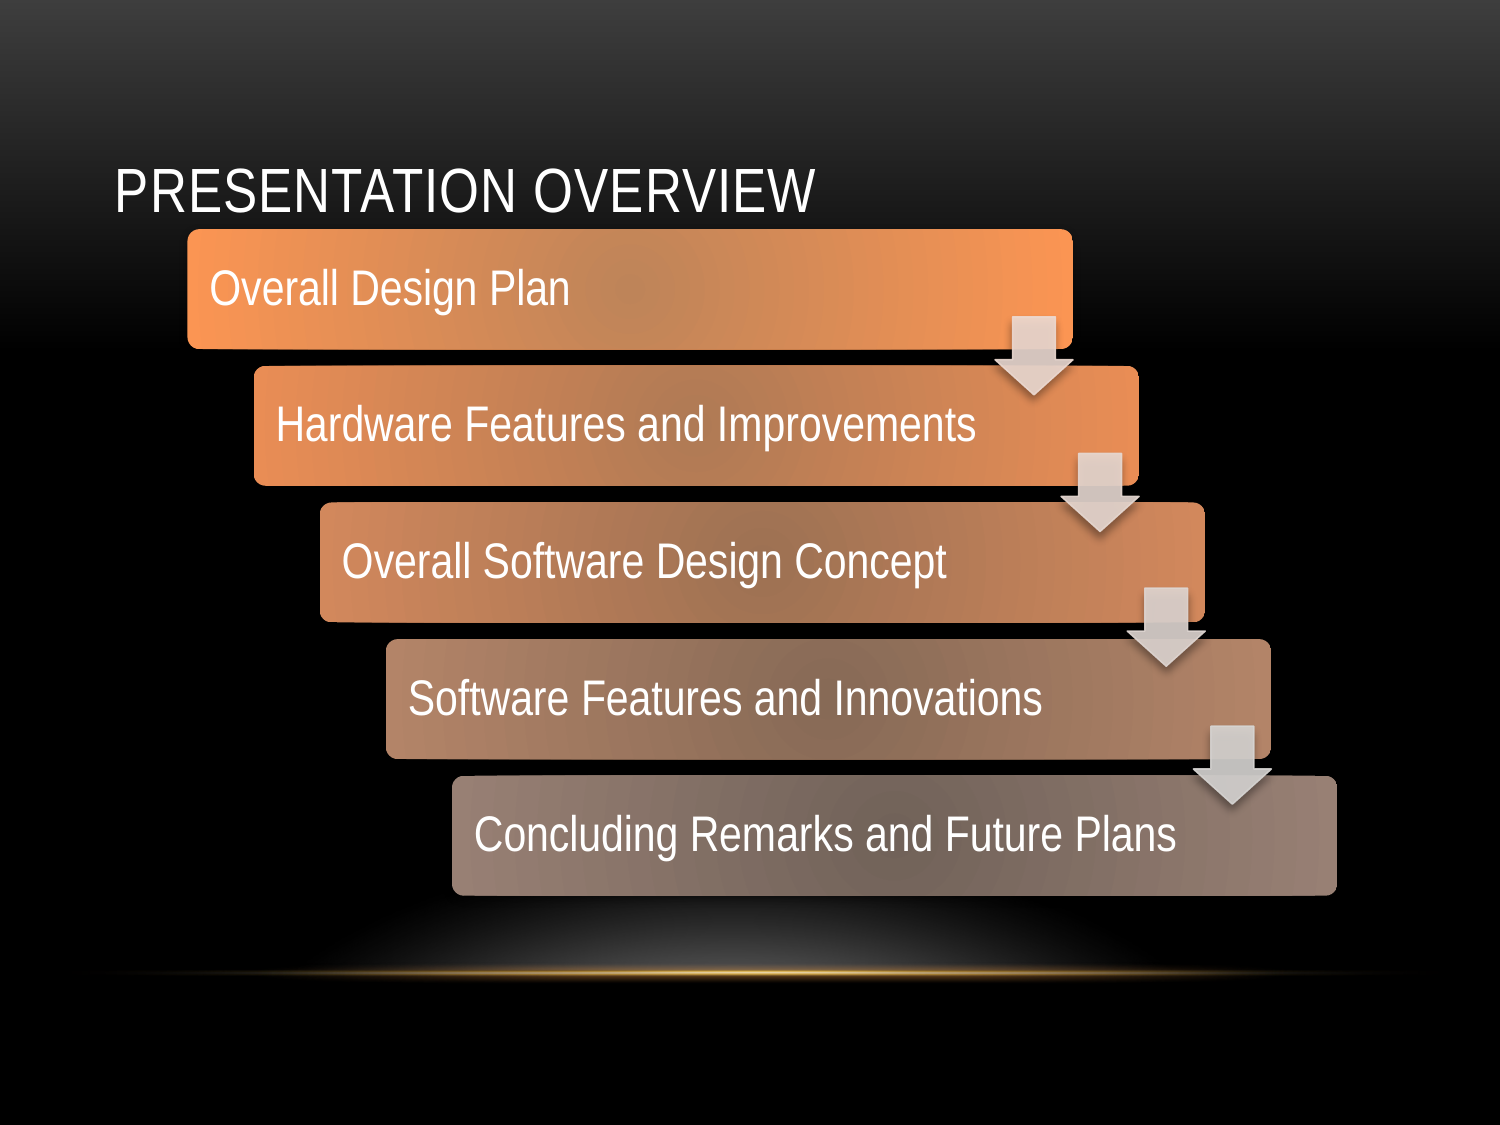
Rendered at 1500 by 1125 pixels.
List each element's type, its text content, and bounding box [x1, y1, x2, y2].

picture [0, 0, 1500, 1125]
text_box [187, 228, 1338, 897]
title Presentation Overview [99, 45, 1400, 233]
